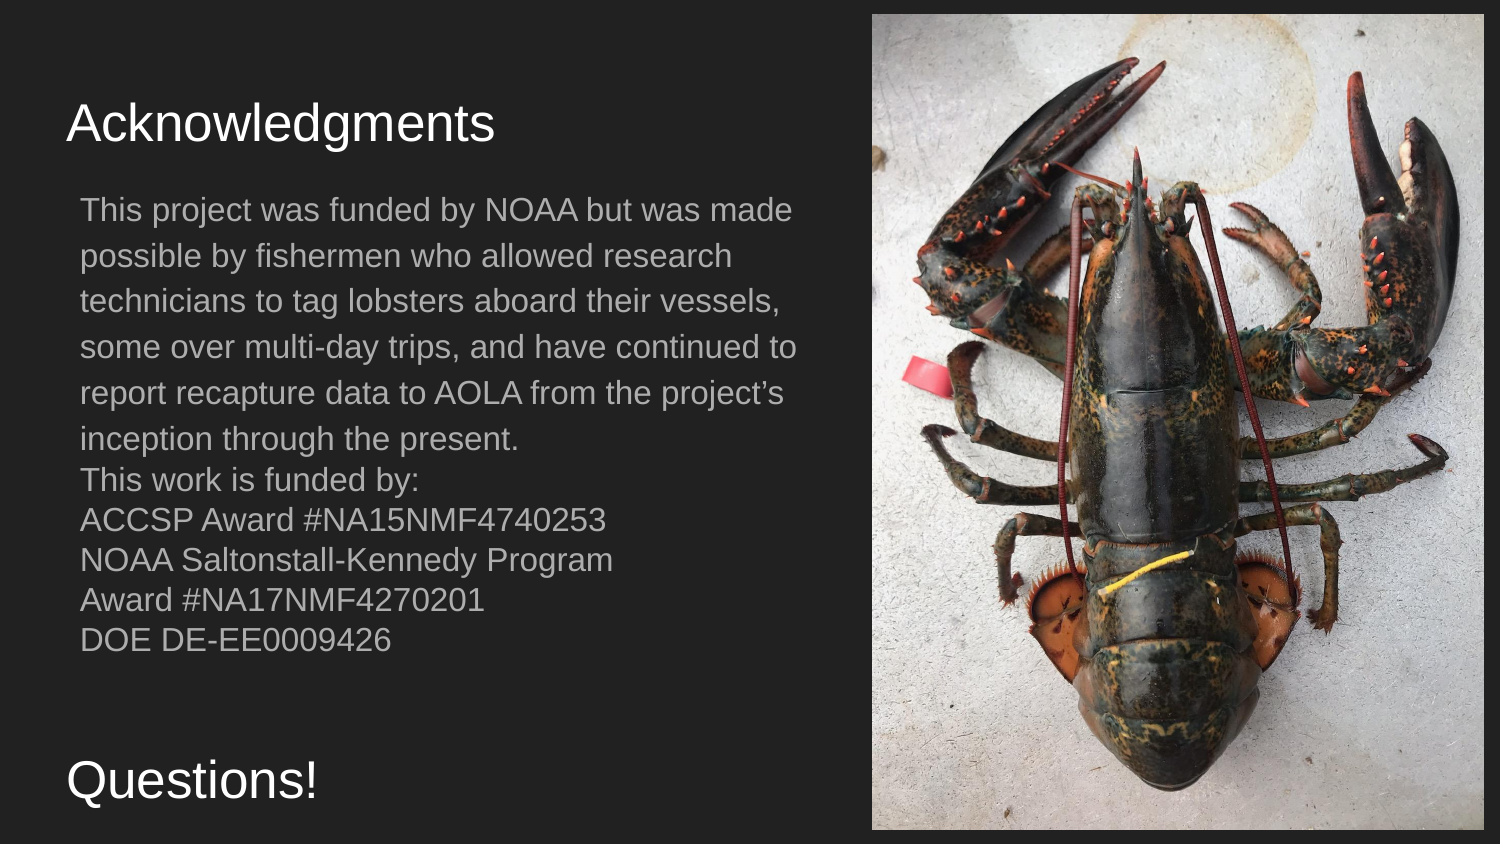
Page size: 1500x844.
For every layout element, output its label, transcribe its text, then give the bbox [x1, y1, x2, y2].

title Acknowledgments [51, 72, 866, 167]
title Questions! [51, 730, 866, 825]
text_box This work is funded by: ACCSP Award #NA15NMF4740253 NOAA Saltonstall-Kennedy Program Award #NA17NMF4270201 DOE DE-EE0009426 [64, 550, 639, 627]
picture [871, 14, 1484, 830]
text_box This project was funded by NOAA but was made possible by fishermen who allowed research technicians to tag lobsters aboard their vessels, some over multi-day trips, and have continued to report recapture data to AOLA from the project’s inception through the present. [64, 166, 866, 550]
